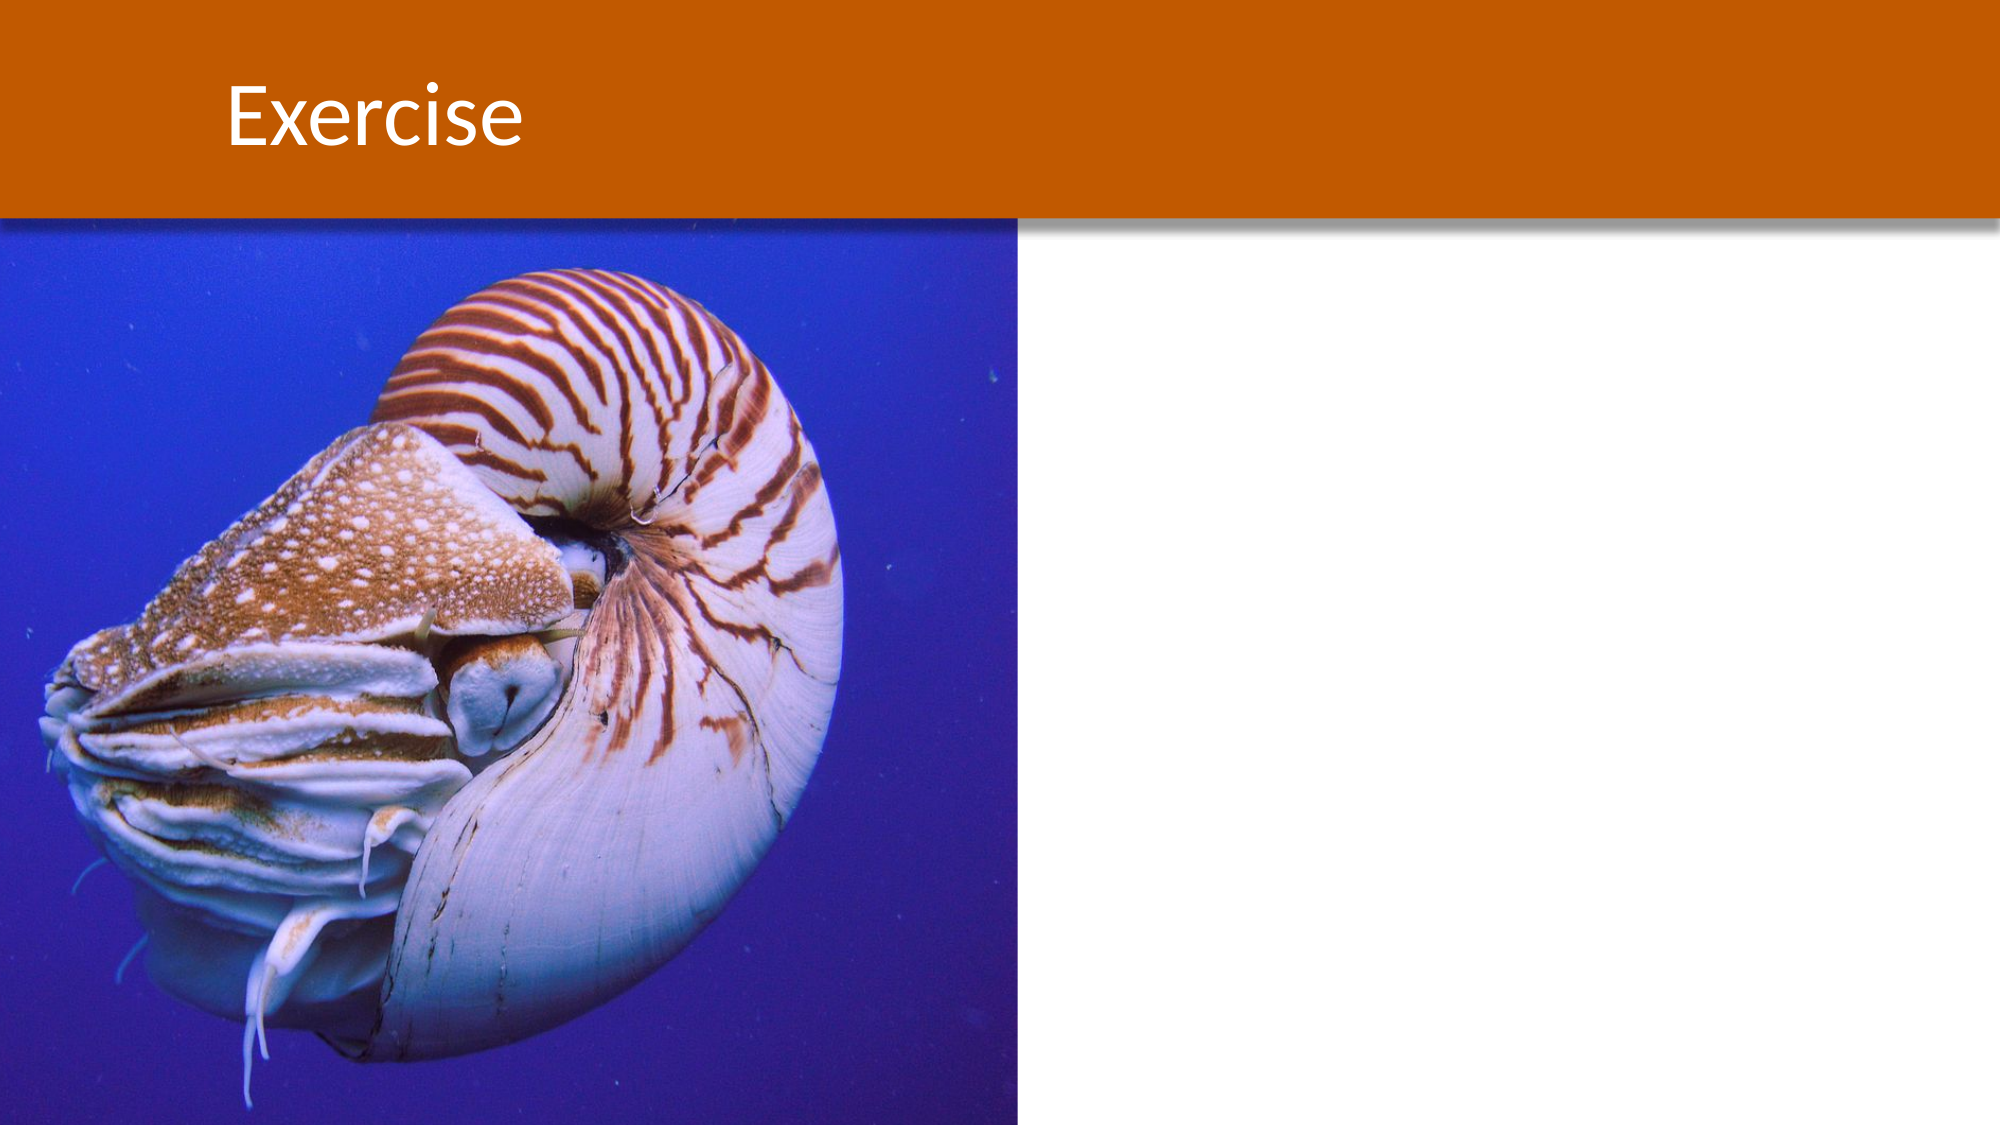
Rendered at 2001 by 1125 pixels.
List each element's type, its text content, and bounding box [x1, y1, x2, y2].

text_box Exercise [210, 17, 2000, 201]
text_box [0, 0, 2000, 219]
picture [0, 214, 1018, 1125]
